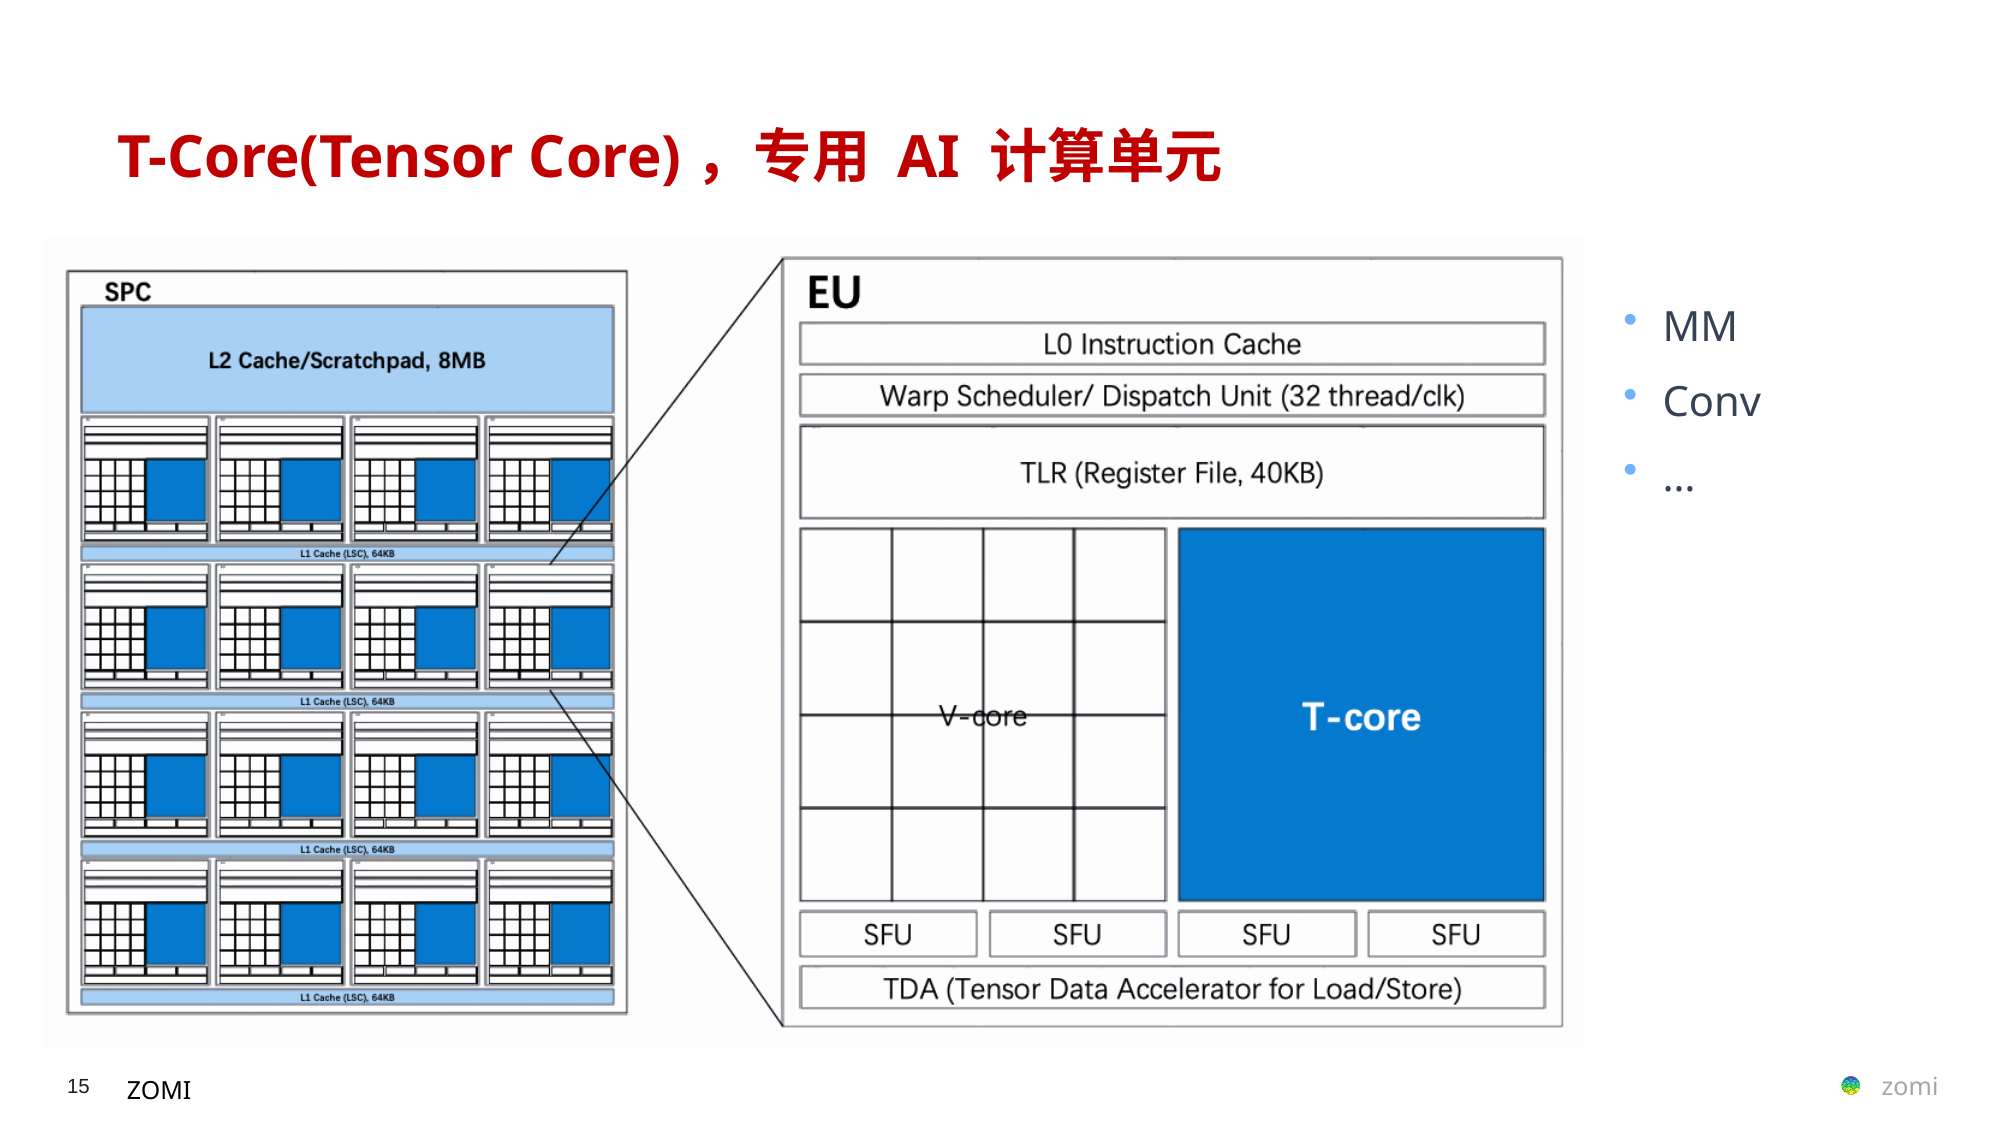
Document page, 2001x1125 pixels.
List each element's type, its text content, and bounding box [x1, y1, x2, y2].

picture [1842, 1077, 1860, 1094]
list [43, 236, 1585, 1048]
list MM Conv … [1608, 267, 1946, 1010]
title T-Core(Tensor Core)，专用 AI 计算单元 [102, 111, 1901, 209]
